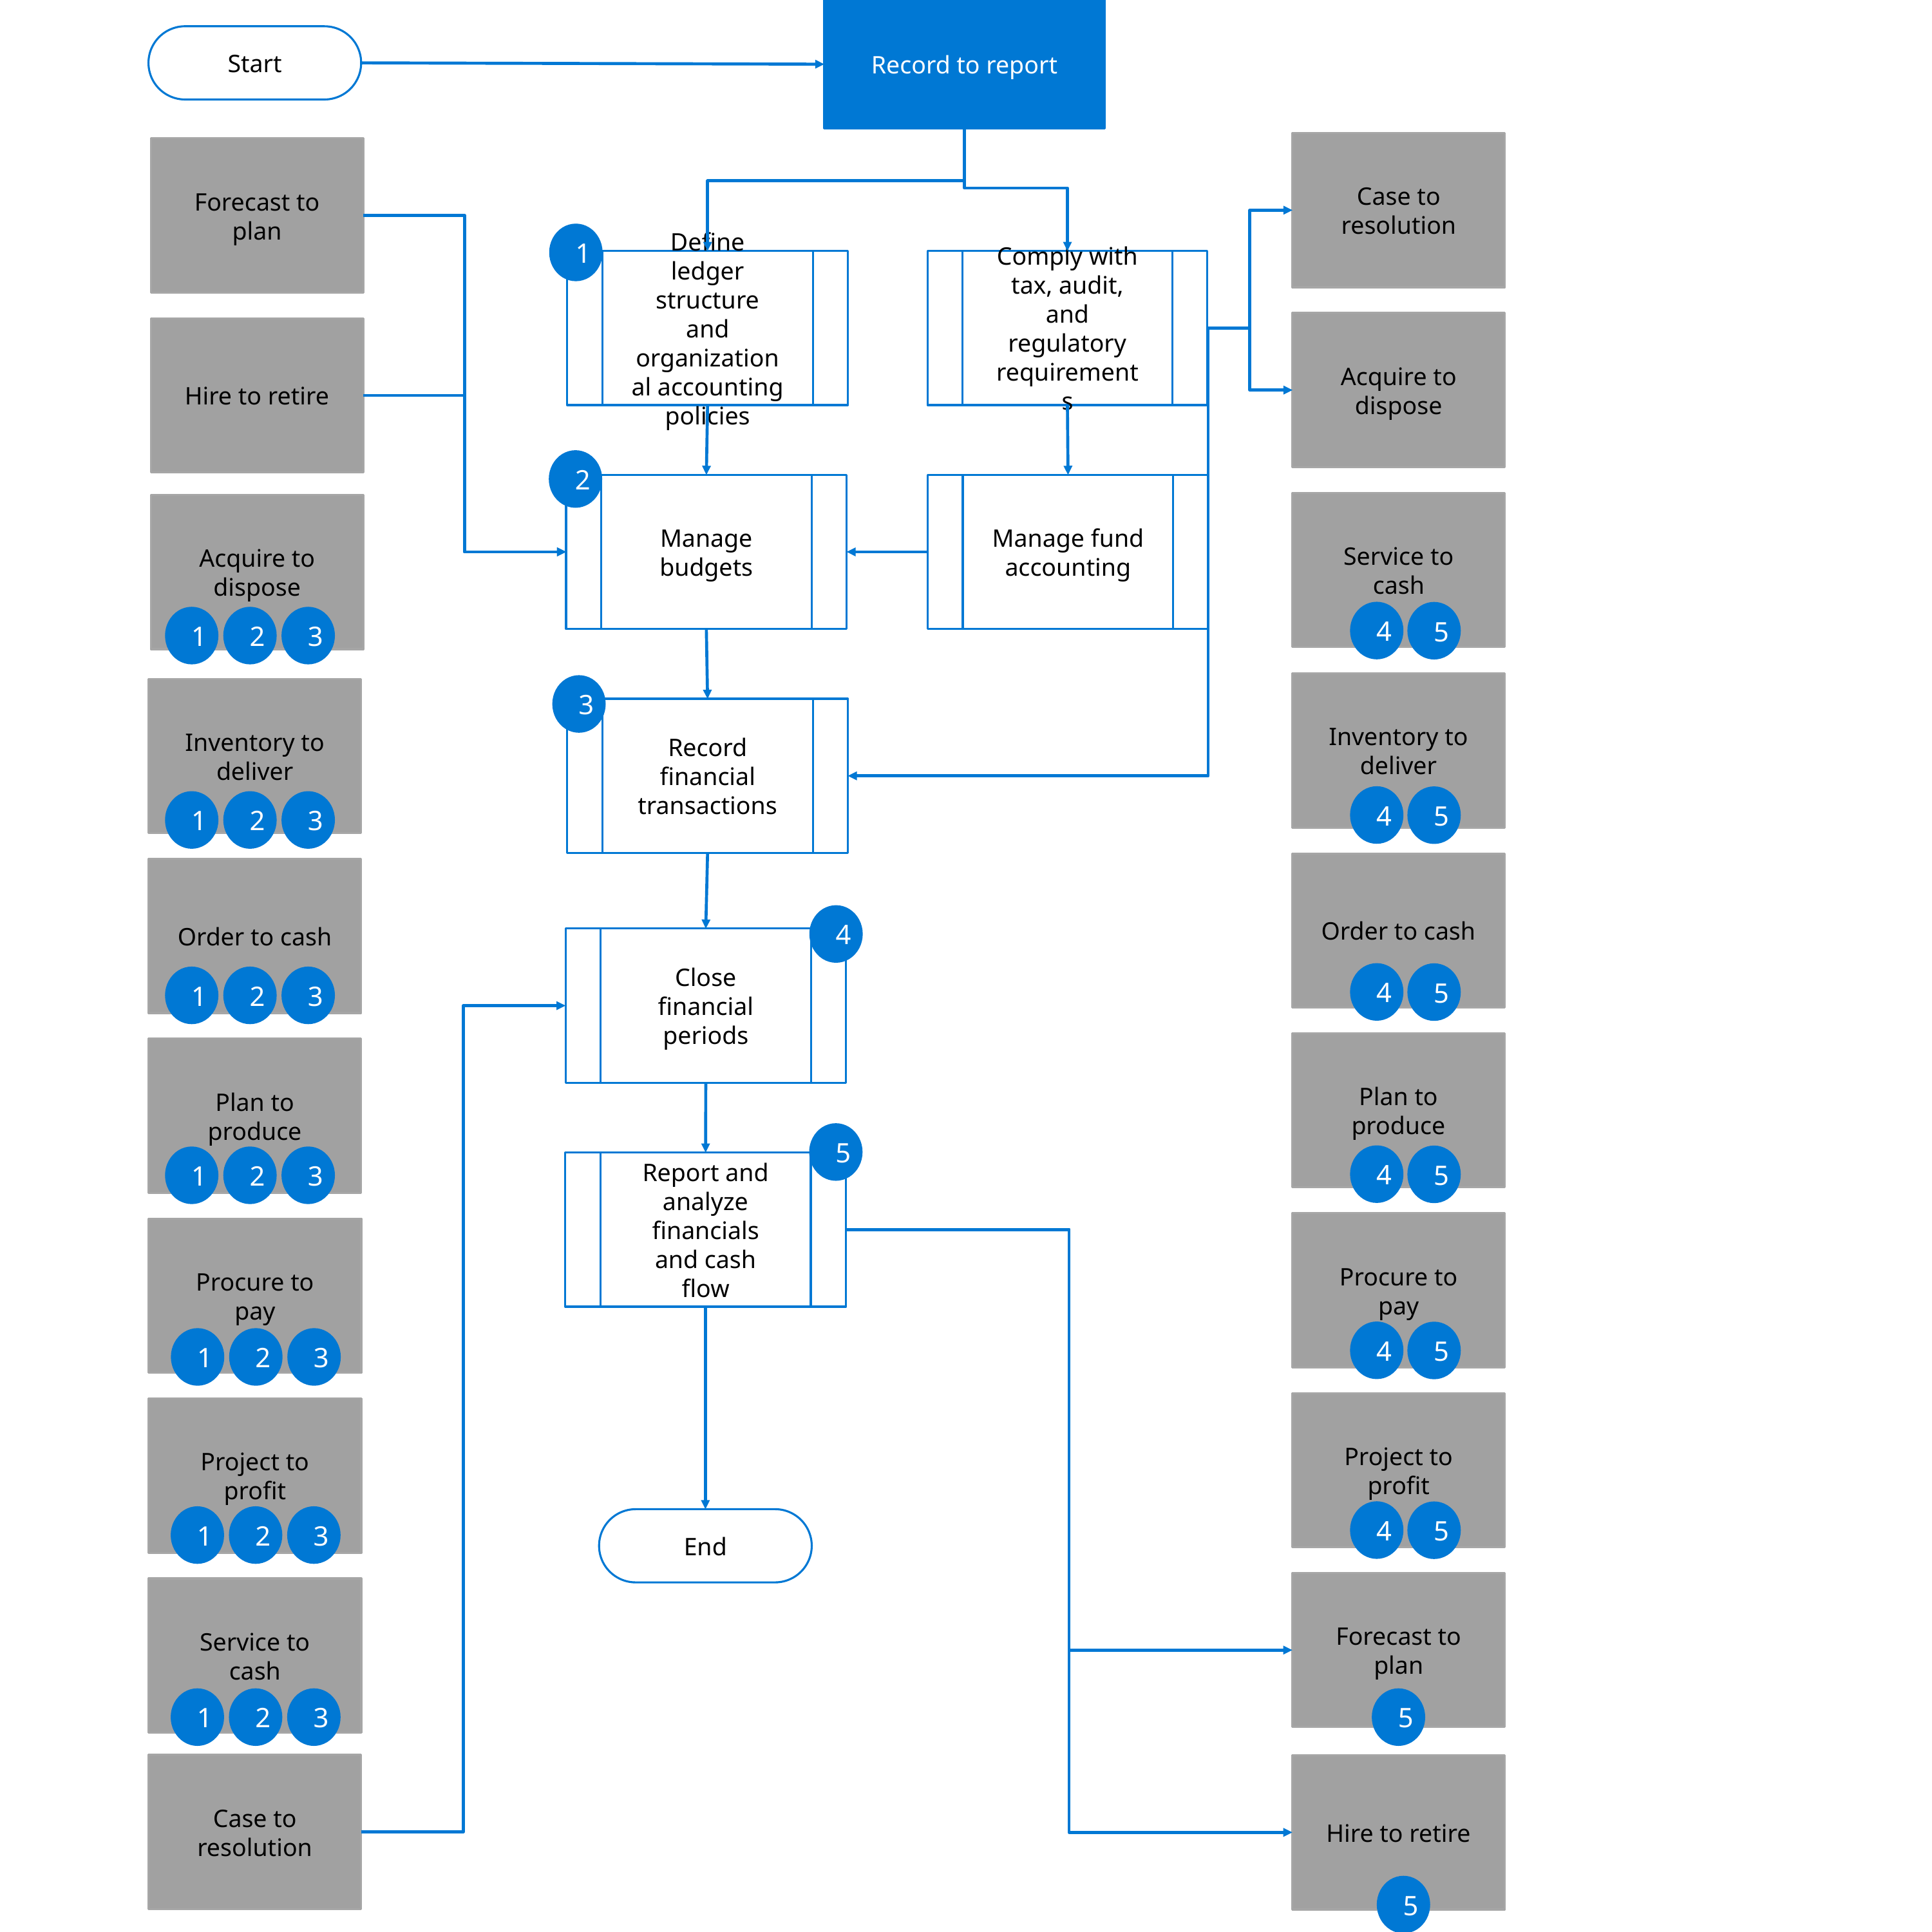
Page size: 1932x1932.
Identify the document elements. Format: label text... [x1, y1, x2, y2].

text_box 2 [229, 1327, 283, 1387]
text_box Service to cash [148, 1578, 361, 1733]
text_box 1 [164, 606, 219, 665]
text_box Procure to pay [1292, 1213, 1506, 1368]
text_box 2 [222, 790, 278, 849]
text_box 4 [1349, 786, 1405, 845]
text_box 3 [281, 790, 336, 849]
text_box 5 [1371, 1687, 1426, 1747]
text_box End [598, 1508, 813, 1583]
text_box Procure to pay [148, 1218, 361, 1374]
text_box Manage budgets [565, 474, 848, 630]
text_box Forecast to plan [1293, 1573, 1506, 1728]
text_box 3 [287, 1327, 341, 1387]
text_box Project to profit [148, 1398, 361, 1553]
text_box 4 [1349, 962, 1405, 1021]
text_box Project to profit [1293, 1392, 1506, 1548]
text_box 2 [567, 450, 603, 509]
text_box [361, 1005, 566, 1832]
text_box 3 [281, 966, 336, 1025]
text_box 5 [1406, 1321, 1462, 1380]
text_box Plan to produce [148, 1038, 361, 1193]
text_box 2 [228, 1506, 283, 1565]
text_box 4 [1349, 1501, 1405, 1560]
text_box 3 [281, 606, 336, 665]
text_box 5 [1406, 786, 1462, 845]
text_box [363, 215, 567, 395]
text_box Start [147, 25, 362, 100]
text_box 5 [808, 1122, 864, 1182]
text_box 4 [1349, 1321, 1405, 1380]
text_box 1 [164, 966, 219, 1025]
text_box Order to cash [1292, 853, 1505, 1008]
text_box Close financial periods [565, 928, 847, 1083]
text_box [1207, 210, 1293, 328]
text_box Hire to retire [150, 318, 363, 473]
text_box Record financial transactions [567, 698, 849, 853]
text_box Record to report [824, 0, 1105, 129]
text_box Acquire to dispose [151, 495, 364, 650]
text_box 3 [281, 1146, 336, 1205]
text_box 4 [808, 904, 864, 963]
text_box Inventory to deliver [148, 678, 361, 833]
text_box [954, 138, 1077, 242]
text_box 3 [287, 1687, 341, 1747]
text_box 5 [1376, 1875, 1431, 1932]
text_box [846, 1651, 1293, 1833]
text_box Define ledger structure and organizational accounting policies [567, 251, 849, 406]
text_box 5 [1406, 1501, 1462, 1560]
text_box Service to cash [1292, 493, 1506, 648]
text_box Inventory to deliver [1292, 673, 1505, 828]
text_box Report and analyze financials and cash flow [566, 1152, 846, 1307]
text_box Case to resolution [148, 1754, 361, 1909]
text_box 5 [1406, 1145, 1462, 1204]
text_box Hire to retire [1292, 1755, 1505, 1910]
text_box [363, 395, 567, 553]
text_box 3 [287, 1506, 341, 1565]
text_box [774, 61, 898, 319]
text_box 1 [567, 223, 603, 282]
text_box Forecast to plan [150, 138, 364, 293]
text_box 2 [222, 966, 278, 1025]
text_box 5 [1406, 963, 1462, 1021]
text_box 2 [228, 1687, 283, 1747]
text_box 1 [170, 1506, 225, 1565]
text_box 3 [551, 674, 607, 734]
text_box 4 [1349, 1144, 1405, 1204]
text_box 4 [1349, 601, 1405, 660]
text_box 2 [222, 1146, 278, 1205]
text_box Order to cash [148, 858, 361, 1014]
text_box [705, 853, 708, 929]
text_box 5 [1406, 601, 1462, 660]
text_box Acquire to dispose [1292, 312, 1506, 468]
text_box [846, 1229, 1293, 1651]
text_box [848, 327, 1208, 776]
text_box Plan to produce [1292, 1033, 1505, 1188]
text_box 1 [170, 1327, 225, 1387]
text_box 1 [170, 1687, 225, 1747]
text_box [1207, 328, 1293, 390]
text_box 2 [222, 606, 278, 665]
text_box 1 [164, 1146, 219, 1205]
text_box 1 [164, 790, 219, 849]
text_box Comply with tax, audit, and regulatory requirements [927, 251, 1207, 327]
text_box Case to resolution [1292, 133, 1506, 288]
